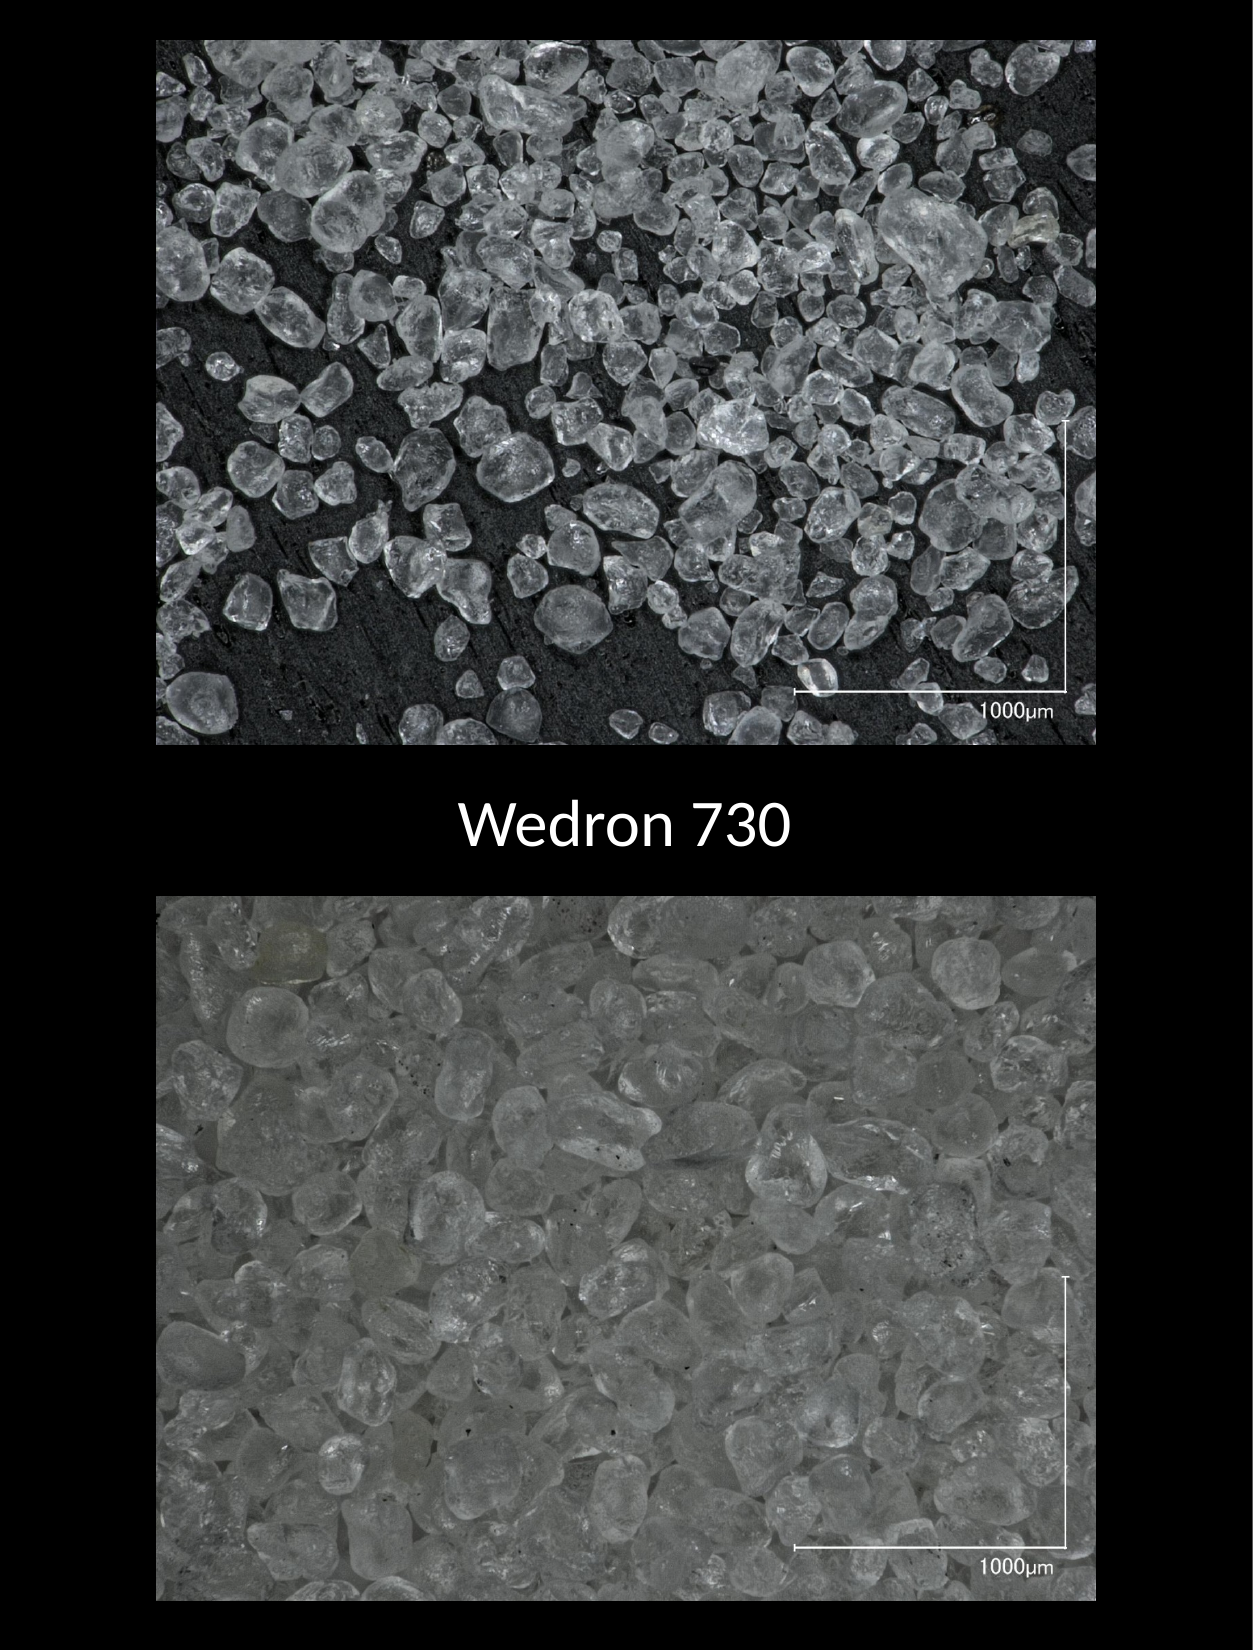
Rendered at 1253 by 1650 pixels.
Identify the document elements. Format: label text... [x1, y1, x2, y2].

picture [156, 40, 1096, 745]
text_box Wedron 730 [442, 772, 810, 868]
picture [156, 896, 1096, 1601]
